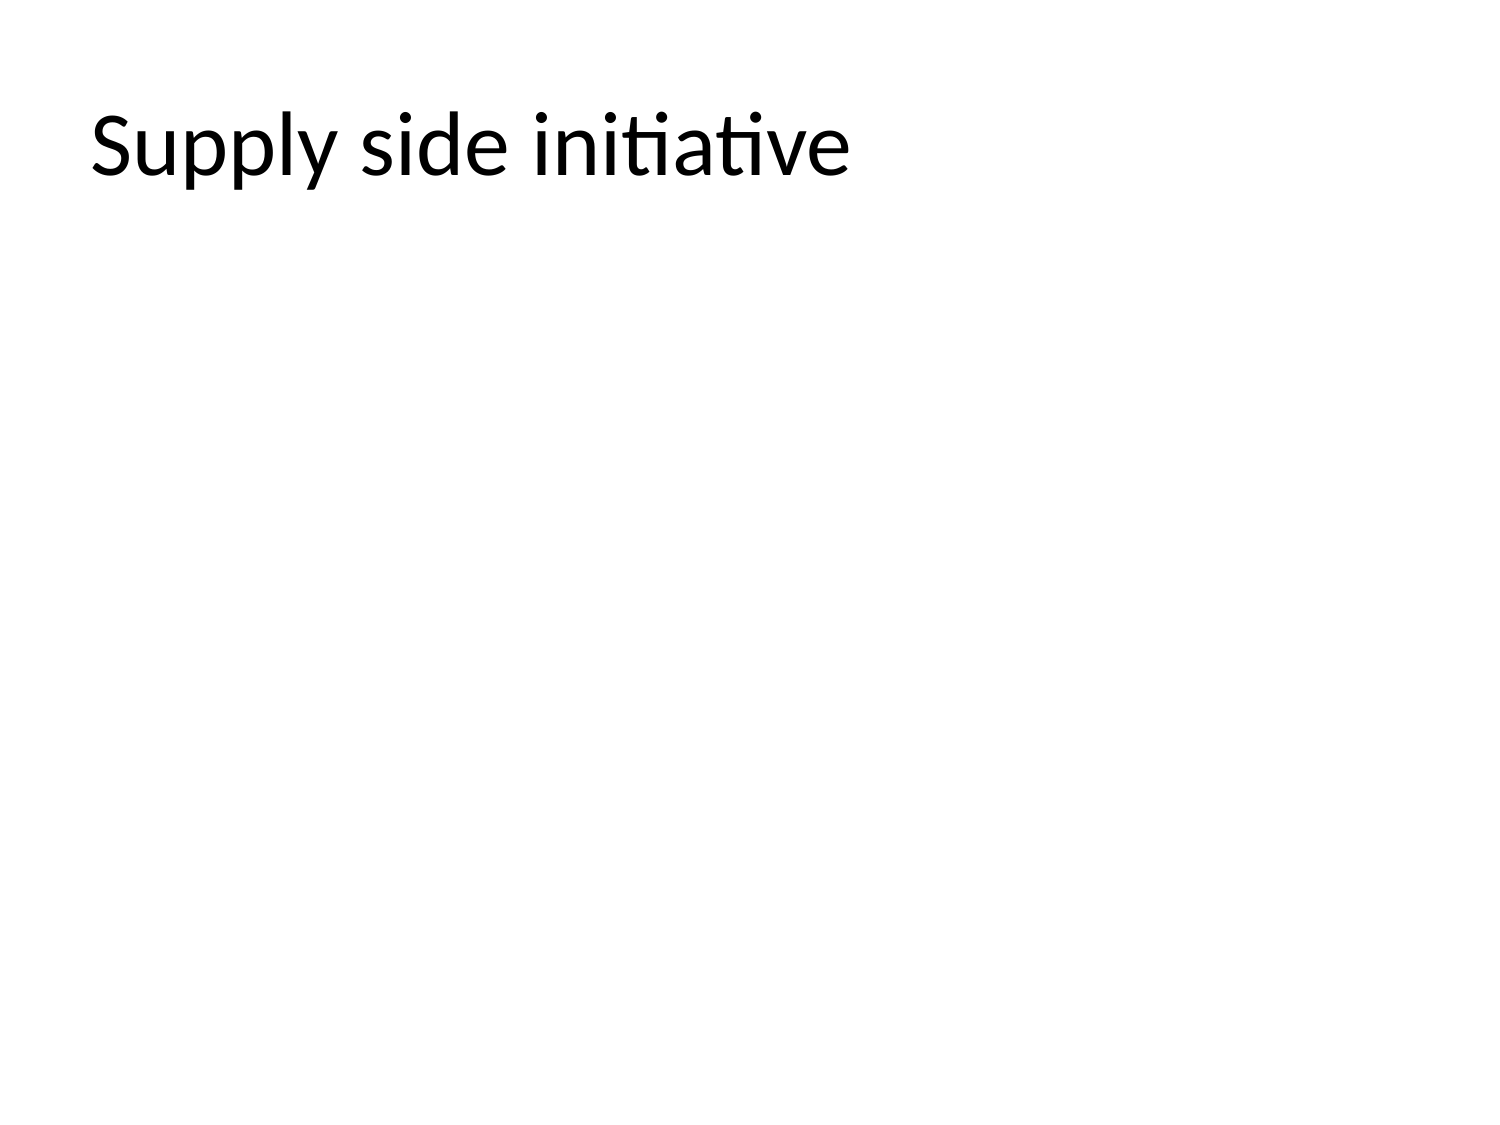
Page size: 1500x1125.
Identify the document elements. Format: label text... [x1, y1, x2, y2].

title Supply side initiative [75, 45, 1425, 233]
